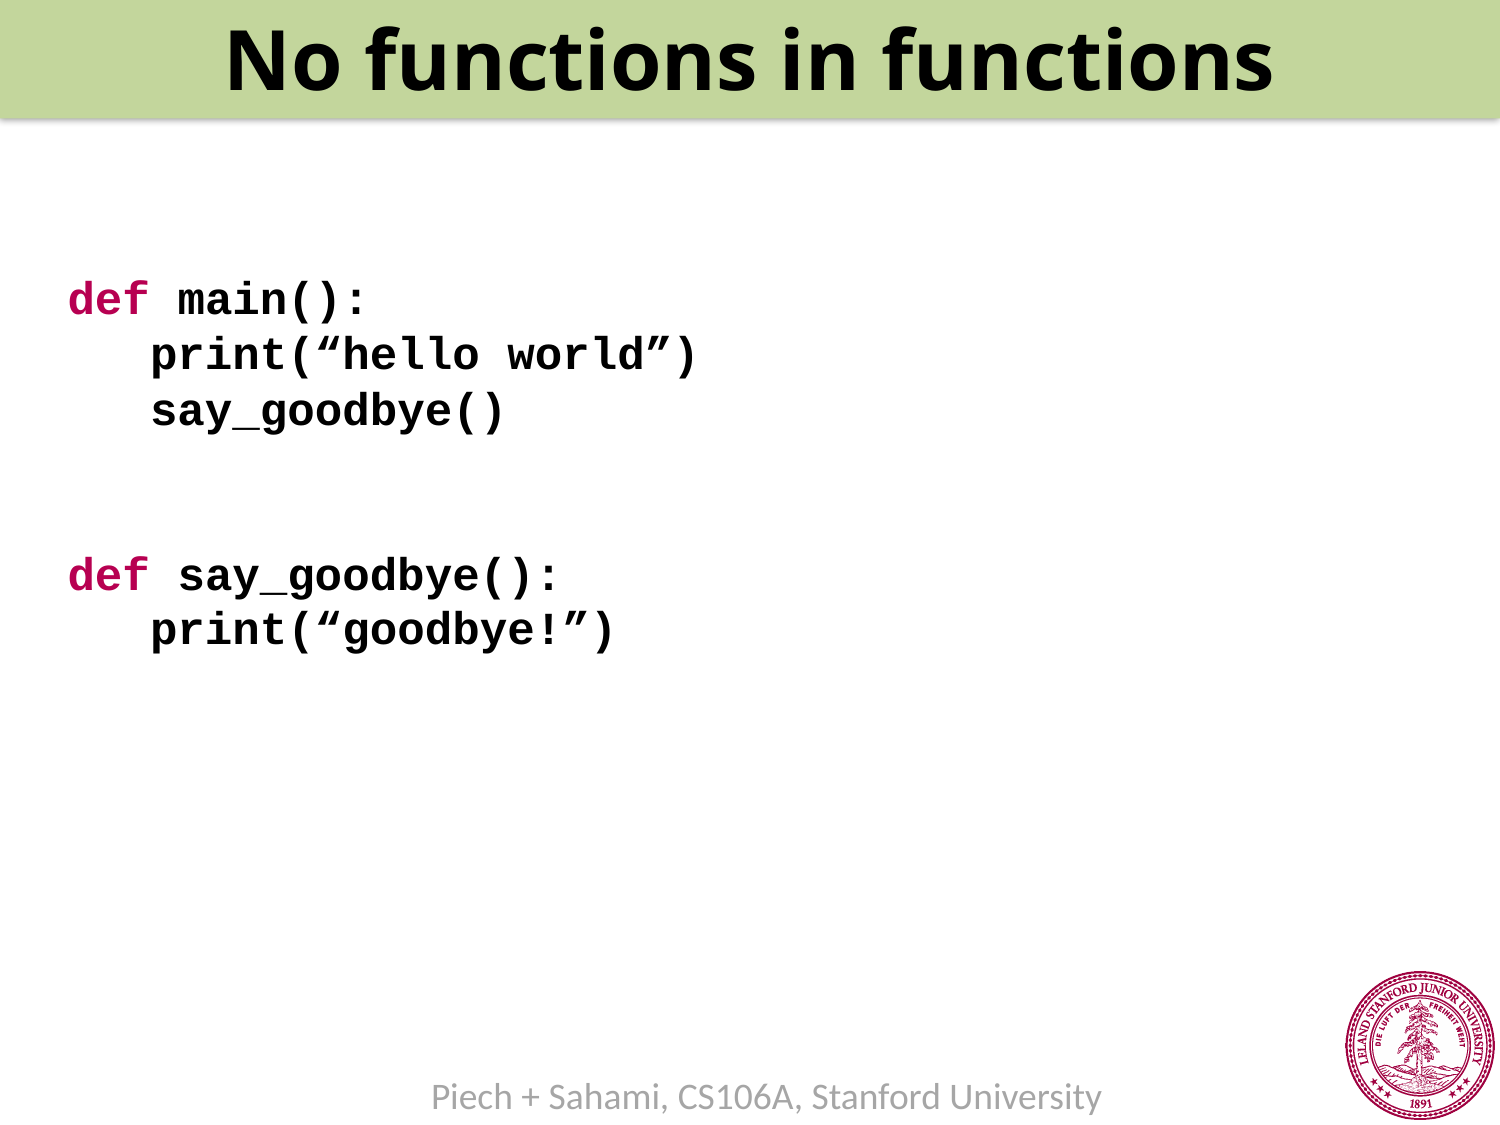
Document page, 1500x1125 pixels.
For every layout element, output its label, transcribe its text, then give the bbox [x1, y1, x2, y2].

picture [1345, 971, 1495, 1120]
text_box No functions in functions [0, 0, 1500, 122]
list def main(): print(“hello world”) say_goodbye() def say_goodbye(): print(“goodbye!”) [52, 129, 1451, 926]
